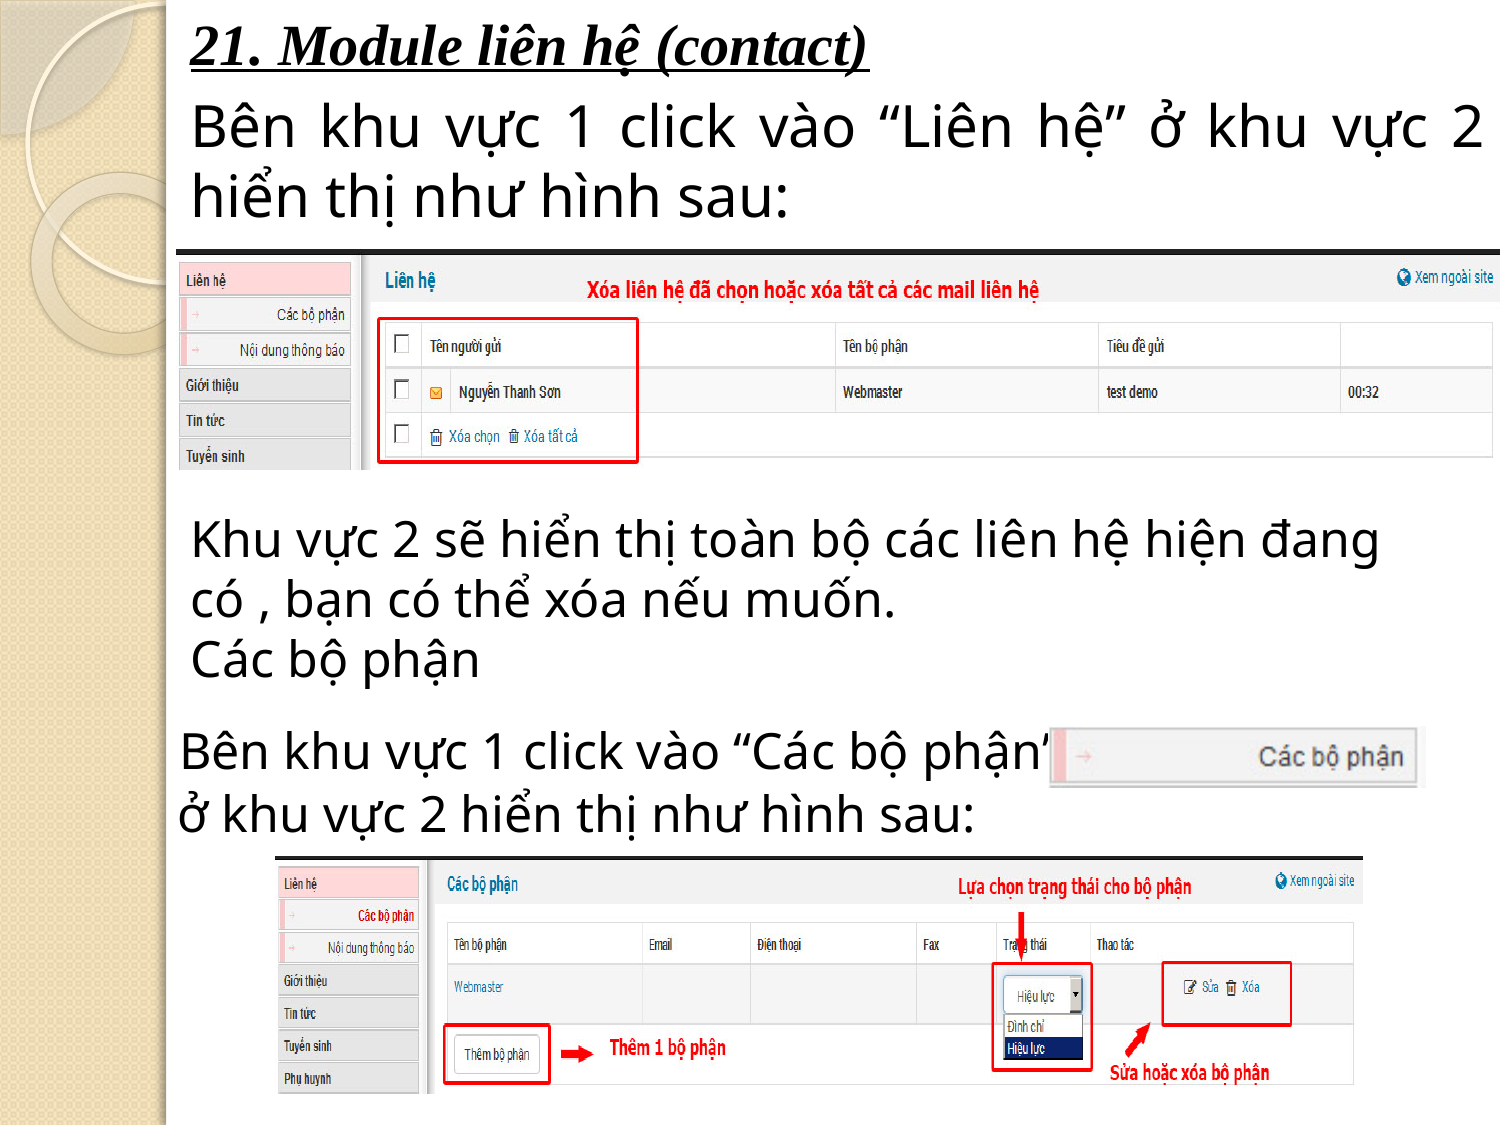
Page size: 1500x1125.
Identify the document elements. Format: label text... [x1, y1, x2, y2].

picture [175, 249, 1500, 470]
text_box Khu vực 2 sẽ hiển thị toàn bộ các liên hệ hiện đang có , bạn có thể xóa nếu muốn. Các bộ phận [175, 499, 1428, 695]
picture [274, 856, 1363, 1095]
text_box Bên khu vực 1 click vào “Các bộ phận” [164, 712, 1089, 788]
picture [1048, 726, 1426, 788]
list 21. Module liên hệ (contact) Bên khu vực 1 click vào “Liên hệ” ở khu vực 2 hiển thị như hình sau: Bên khu vực 1 click vào “Các bộ phận” [162, 0, 1500, 1125]
text_box ở khu vực 2 hiển thị như hình sau: [162, 774, 992, 850]
